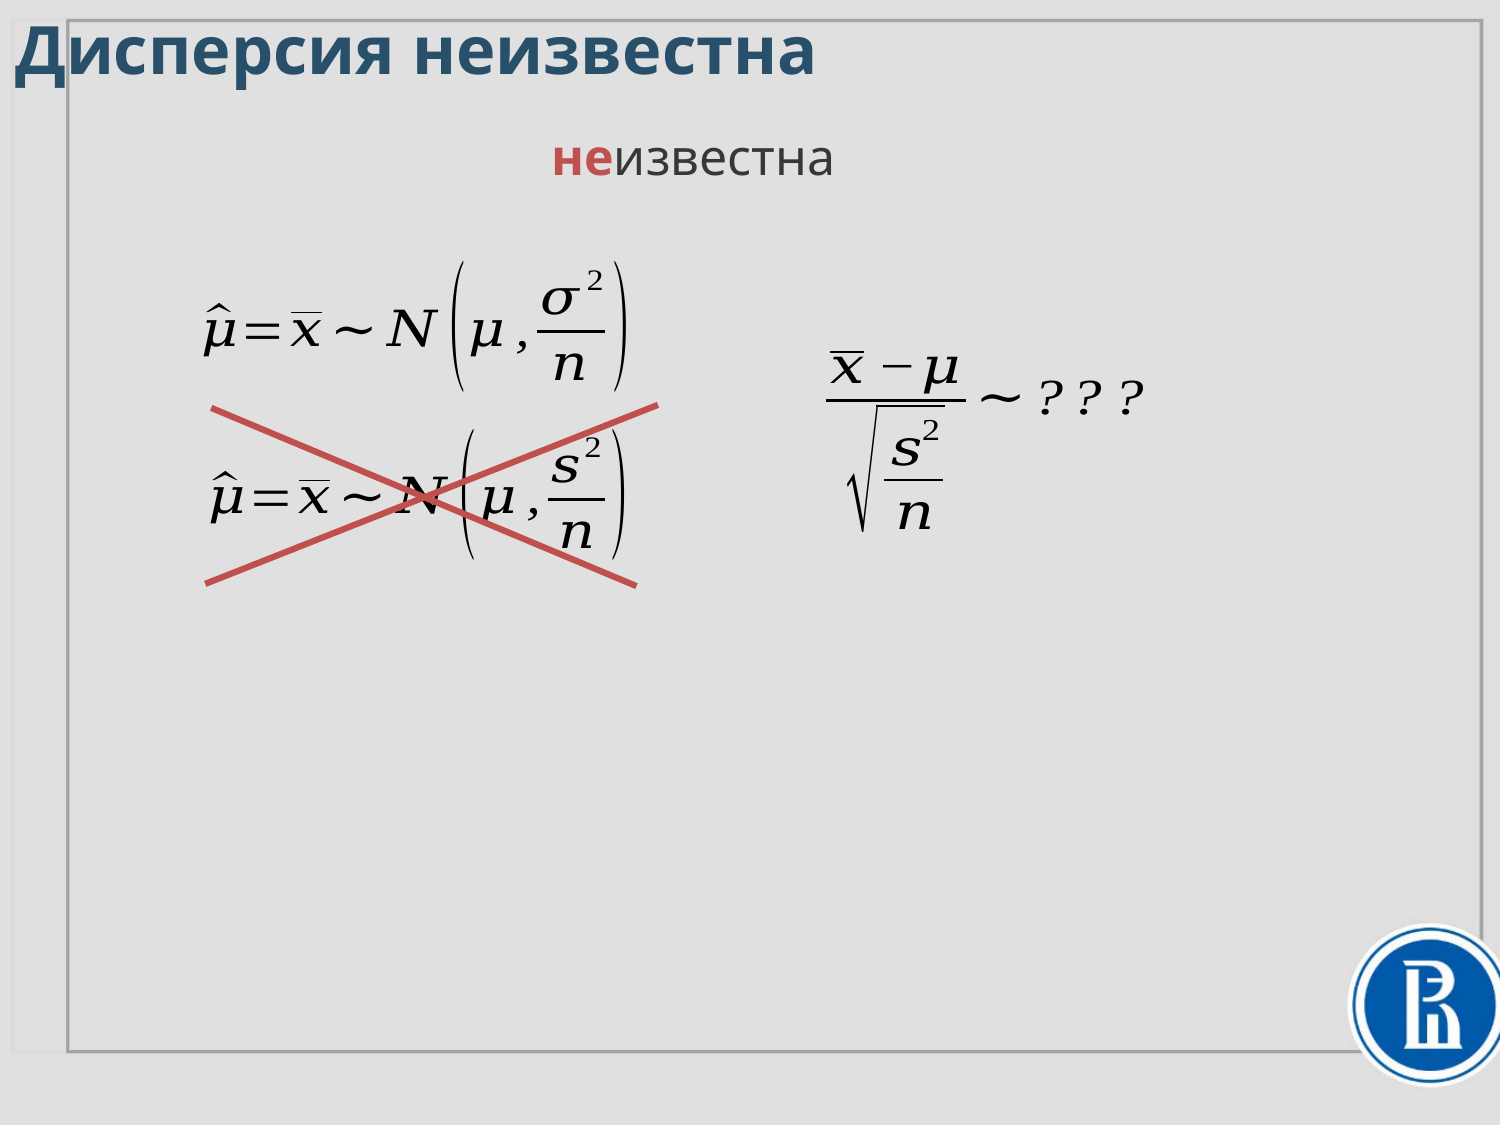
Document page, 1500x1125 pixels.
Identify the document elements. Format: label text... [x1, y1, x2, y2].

picture [0, 102, 1500, 1125]
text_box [204, 404, 659, 585]
title Дисперсия неизвестна [0, 0, 1500, 102]
